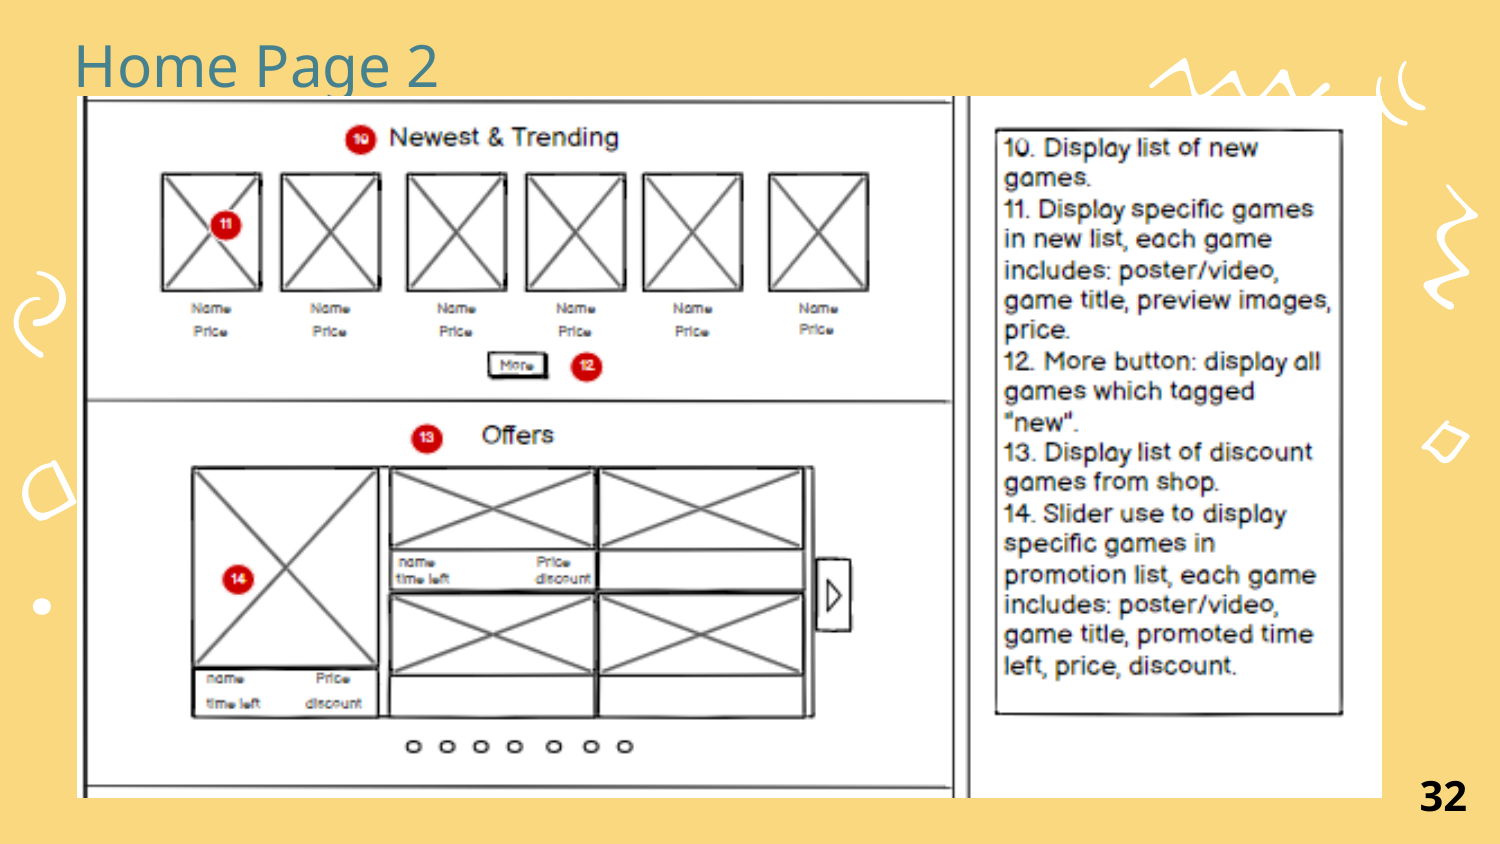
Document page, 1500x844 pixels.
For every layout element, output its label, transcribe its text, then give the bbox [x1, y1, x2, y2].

slide_number ‹#› [1392, 754, 1483, 820]
picture [77, 96, 1382, 798]
title Home Page 2 [58, 14, 1324, 109]
